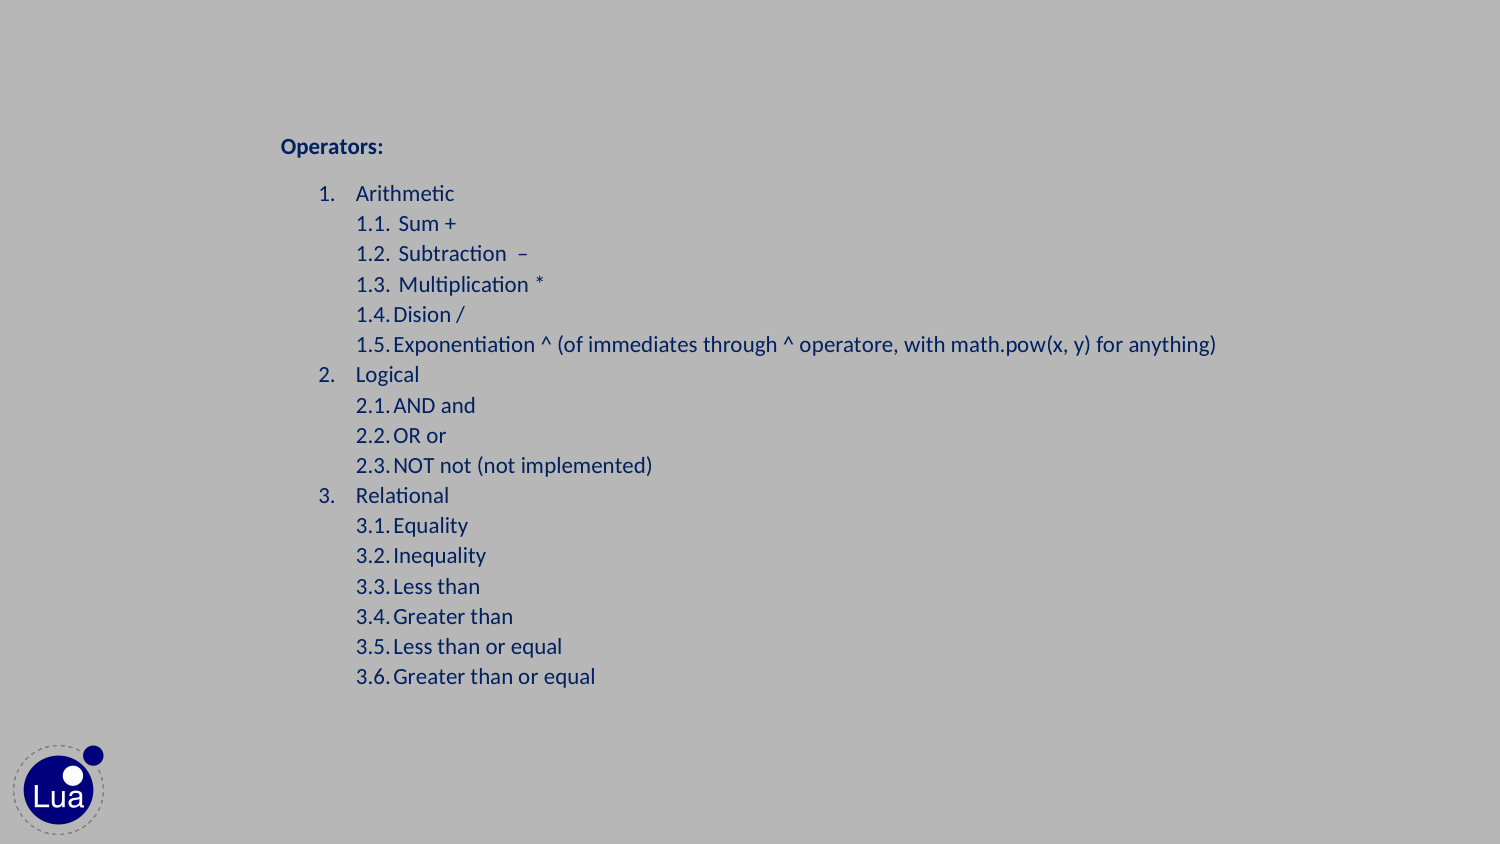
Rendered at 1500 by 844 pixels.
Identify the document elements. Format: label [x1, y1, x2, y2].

picture [13, 745, 104, 835]
picture [280, 132, 1220, 712]
